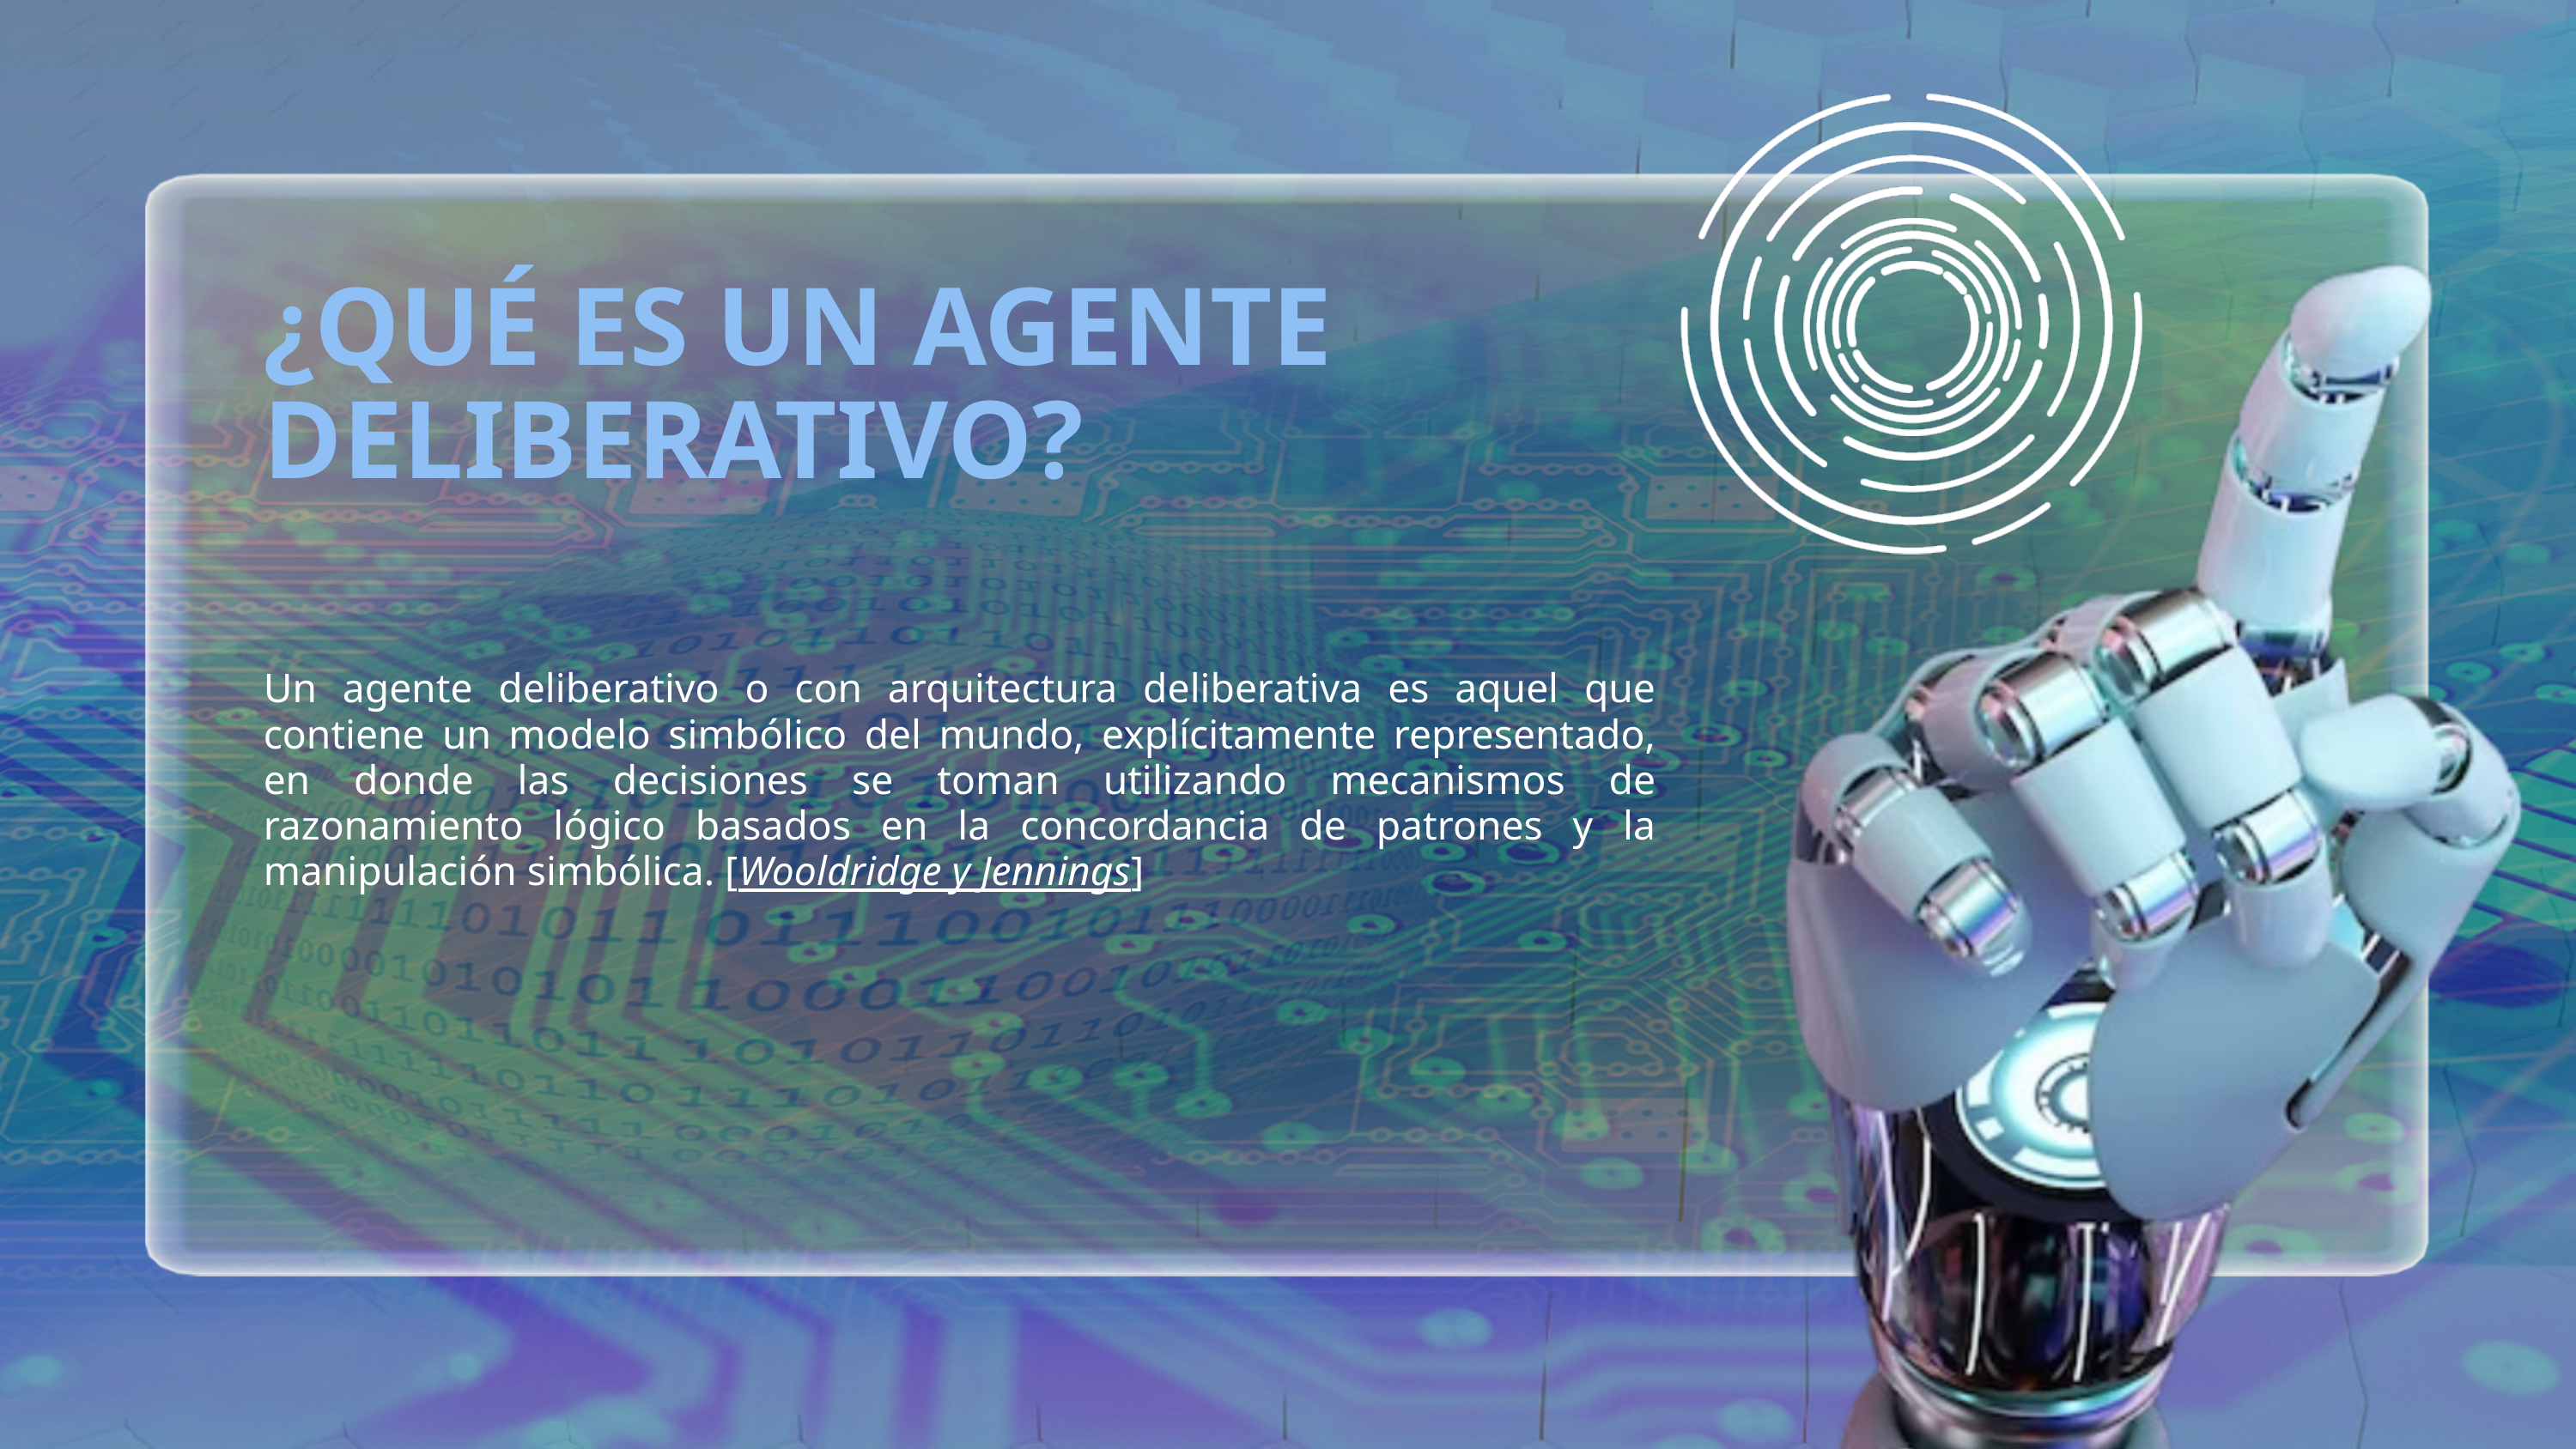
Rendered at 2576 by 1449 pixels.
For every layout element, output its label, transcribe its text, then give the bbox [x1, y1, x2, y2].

text_box ¿QUÉ ES UN AGENTE DELIBERATIVO? [263, 272, 1874, 500]
text_box [2143, 173, 2432, 262]
text_box [1678, 94, 2143, 555]
text_box Un agente deliberativo o con arquitectura deliberativa es aquel que contiene un modelo simbólico del mundo, explícitamente representado, en donde las decisiones se toman utilizando mecanismos de razonamiento lógico basados en la concordancia de patrones y la manipulación simbólica. [Wooldridge y Jennings] [263, 665, 1657, 939]
text_box [1759, 262, 2525, 1449]
text_box [0, 0, 2576, 1449]
text_box [144, 173, 1759, 1276]
